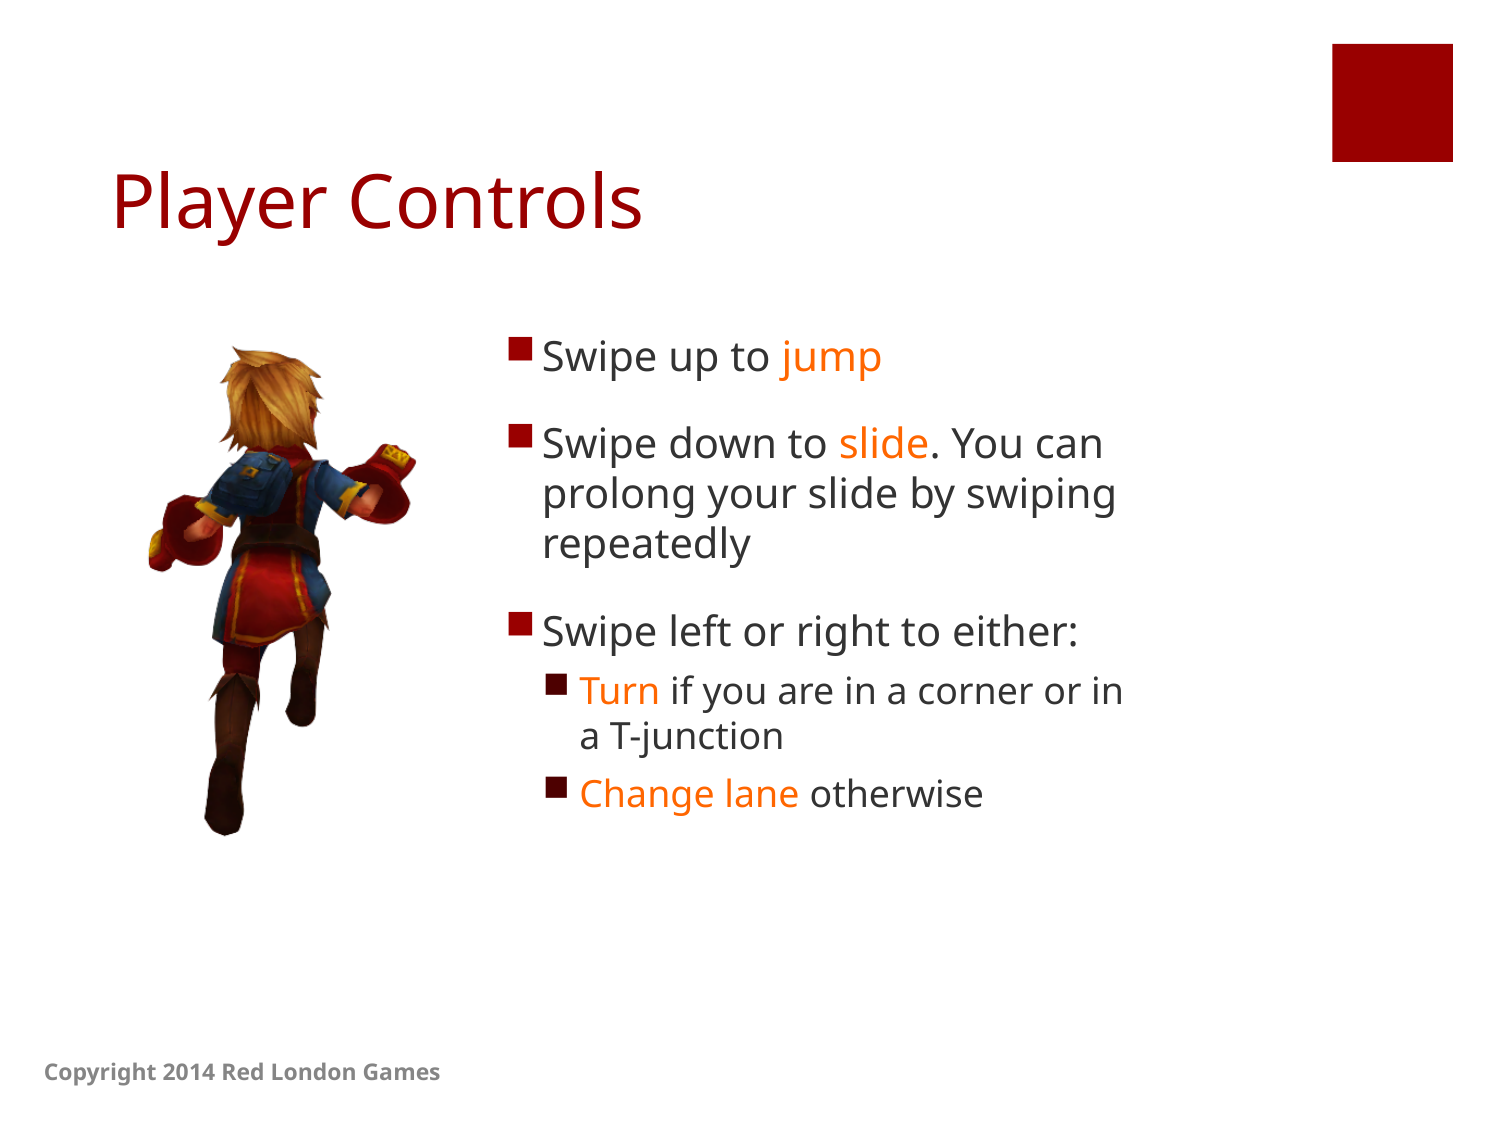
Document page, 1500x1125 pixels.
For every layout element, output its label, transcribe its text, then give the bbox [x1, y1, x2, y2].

footer Copyright 2014 Red London Games [28, 1042, 1015, 1103]
picture [101, 315, 454, 871]
title Player Controls [95, 63, 1163, 252]
list Swipe up to jump Swipe down to slide. You can prolong your slide by swiping repeatedly Swipe left or right to either: Turn if you are in a corner or in a T-junction Change lane otherwise [489, 321, 1163, 903]
